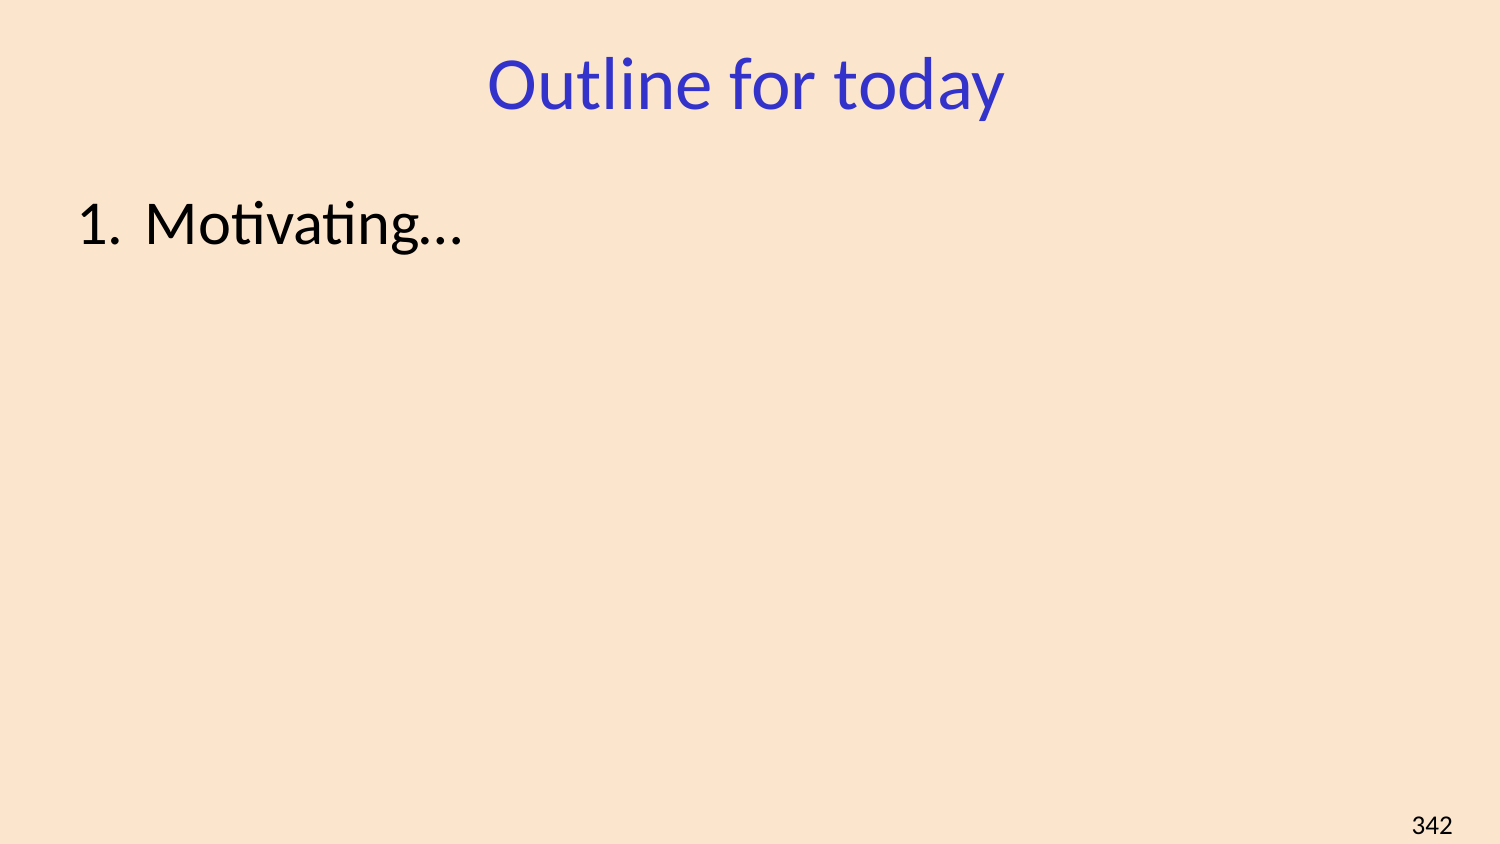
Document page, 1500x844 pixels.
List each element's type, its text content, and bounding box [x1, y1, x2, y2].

title Outline for today [112, 0, 1388, 139]
list Motivating… [64, 139, 1402, 796]
slide_number ‹#› [1372, 802, 1492, 827]
